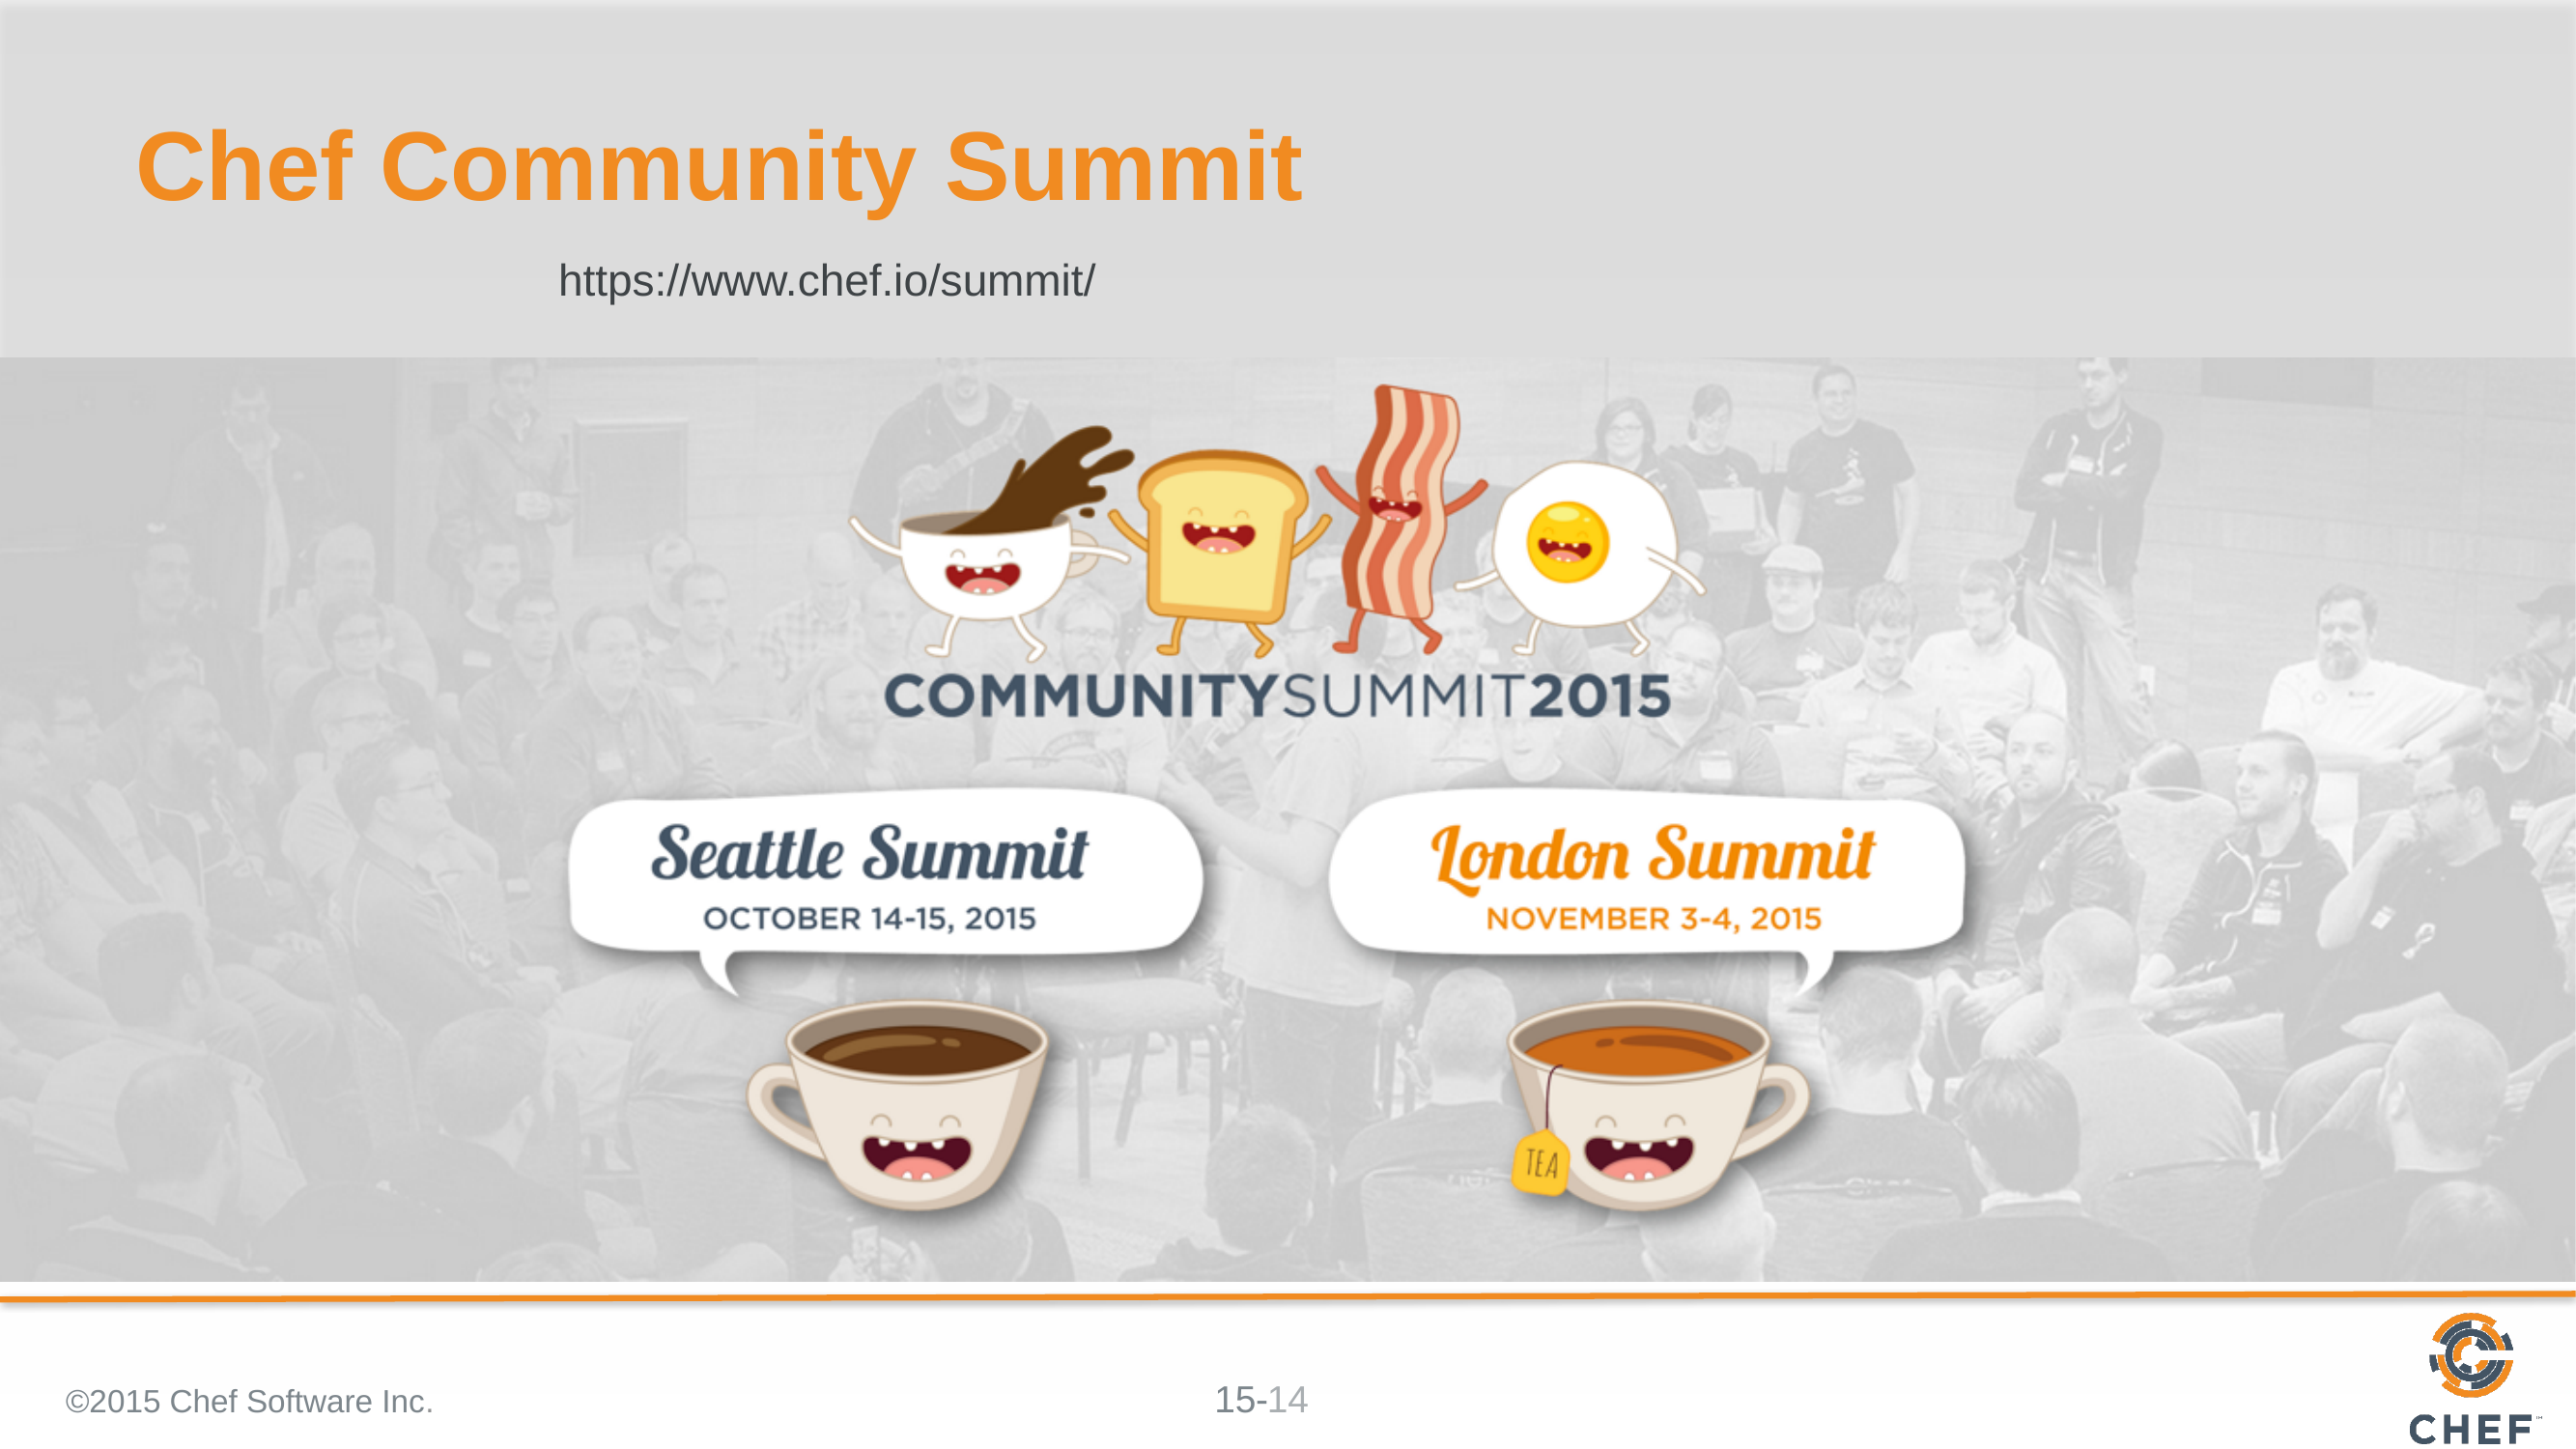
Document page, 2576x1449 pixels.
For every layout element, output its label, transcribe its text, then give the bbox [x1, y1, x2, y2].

picture [0, 357, 2576, 1283]
slide_number 14 [998, 1359, 1578, 1437]
text_box https://www.chef.io/summit/ [161, 232, 1493, 325]
picture [2399, 1297, 2550, 1449]
title Chef Community Summit [121, 100, 1860, 237]
footer ©2015 Chef Software Inc. [51, 1359, 952, 1440]
